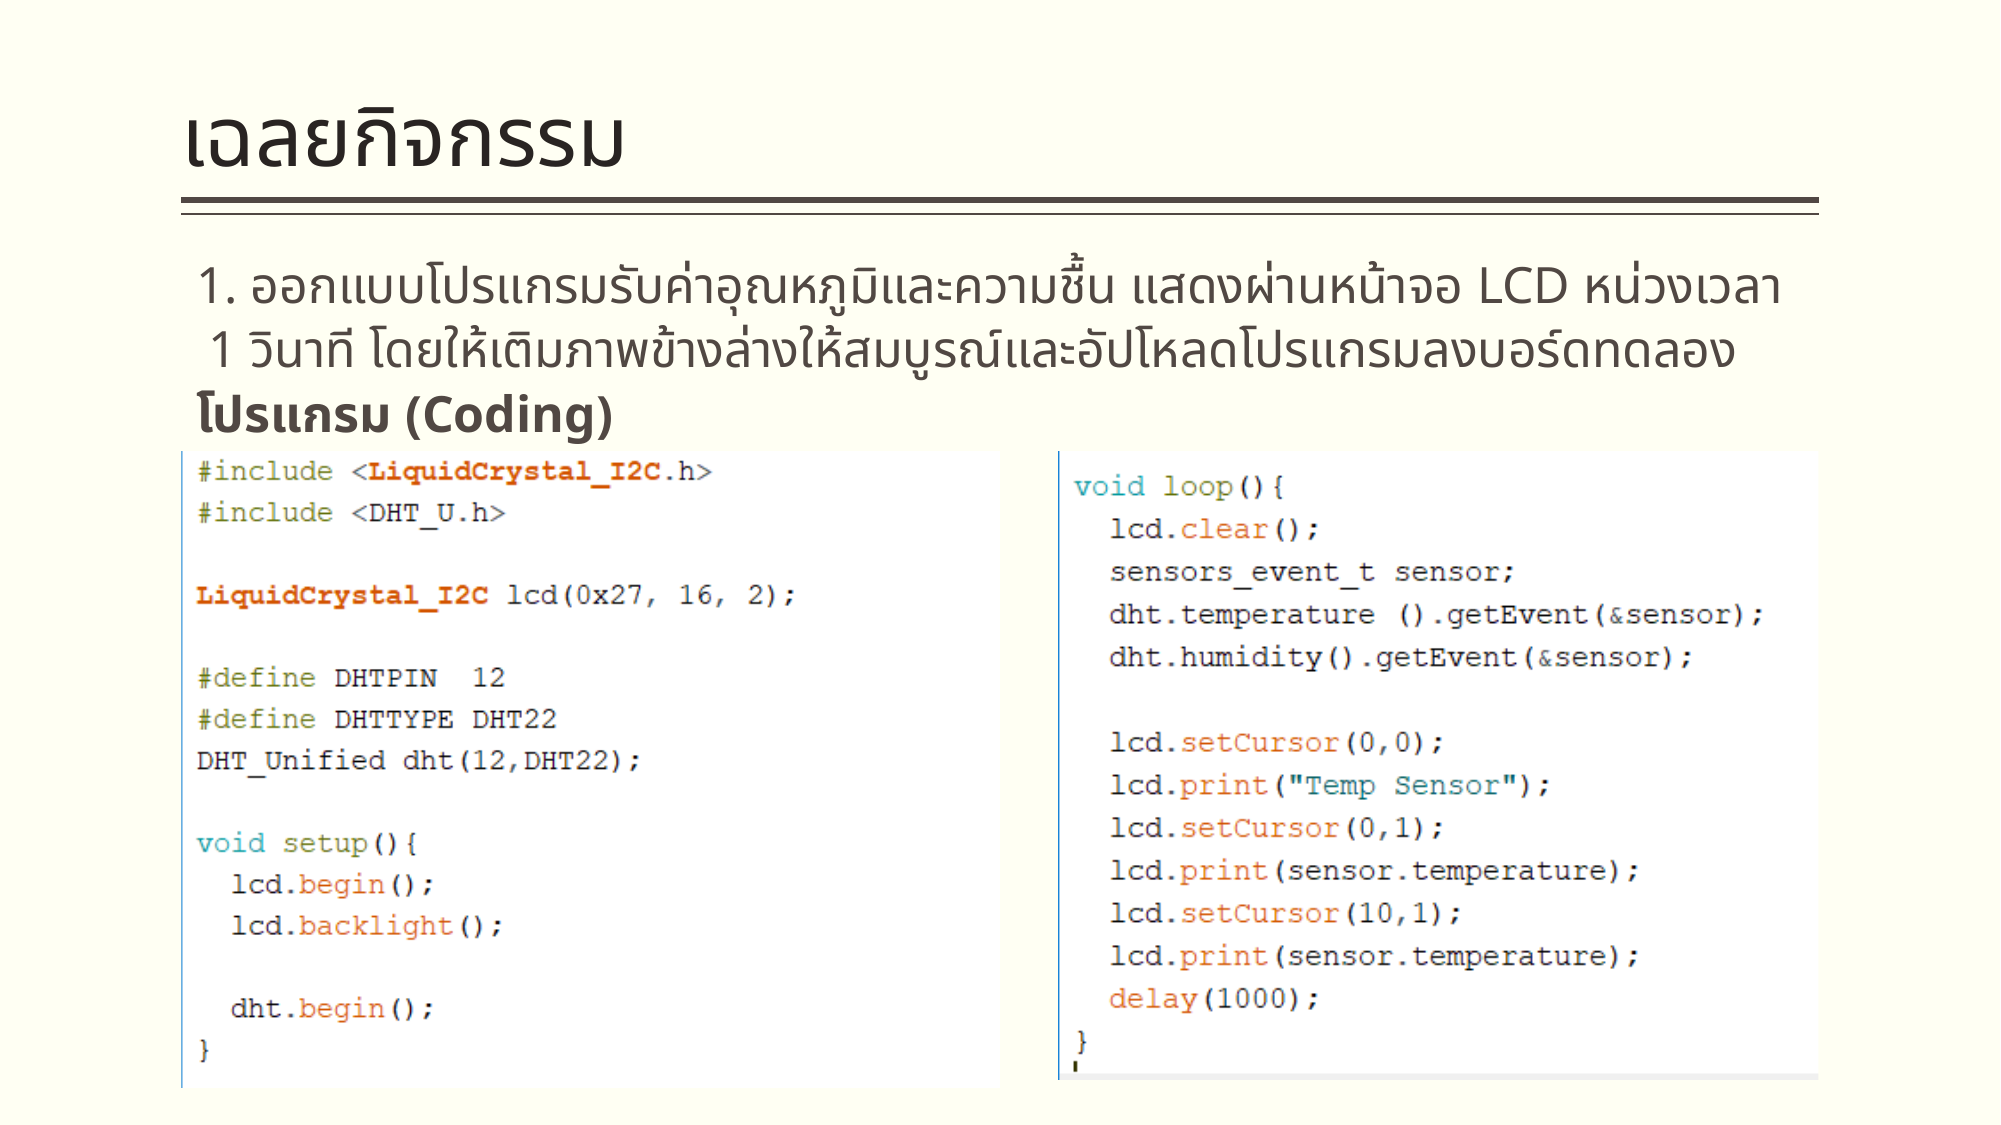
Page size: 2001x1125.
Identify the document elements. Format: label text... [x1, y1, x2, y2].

title เฉลยกิจกรรม [181, 12, 1819, 193]
picture [1057, 451, 1819, 1080]
picture [181, 451, 1000, 1088]
text_box 1. ออกแบบโปรแกรมรับค่าอุณหภูมิและความชื้น แสดงผ่านหน้าจอ LCD หน่วงเวลา 1 วินาที โดยให้เติมภาพข้างล่างให้สมบูรณ์และอัปโหลดโปรแกรมลงบอร์ดทดลอง โปรแกรม (Coding) [181, 242, 1819, 450]
